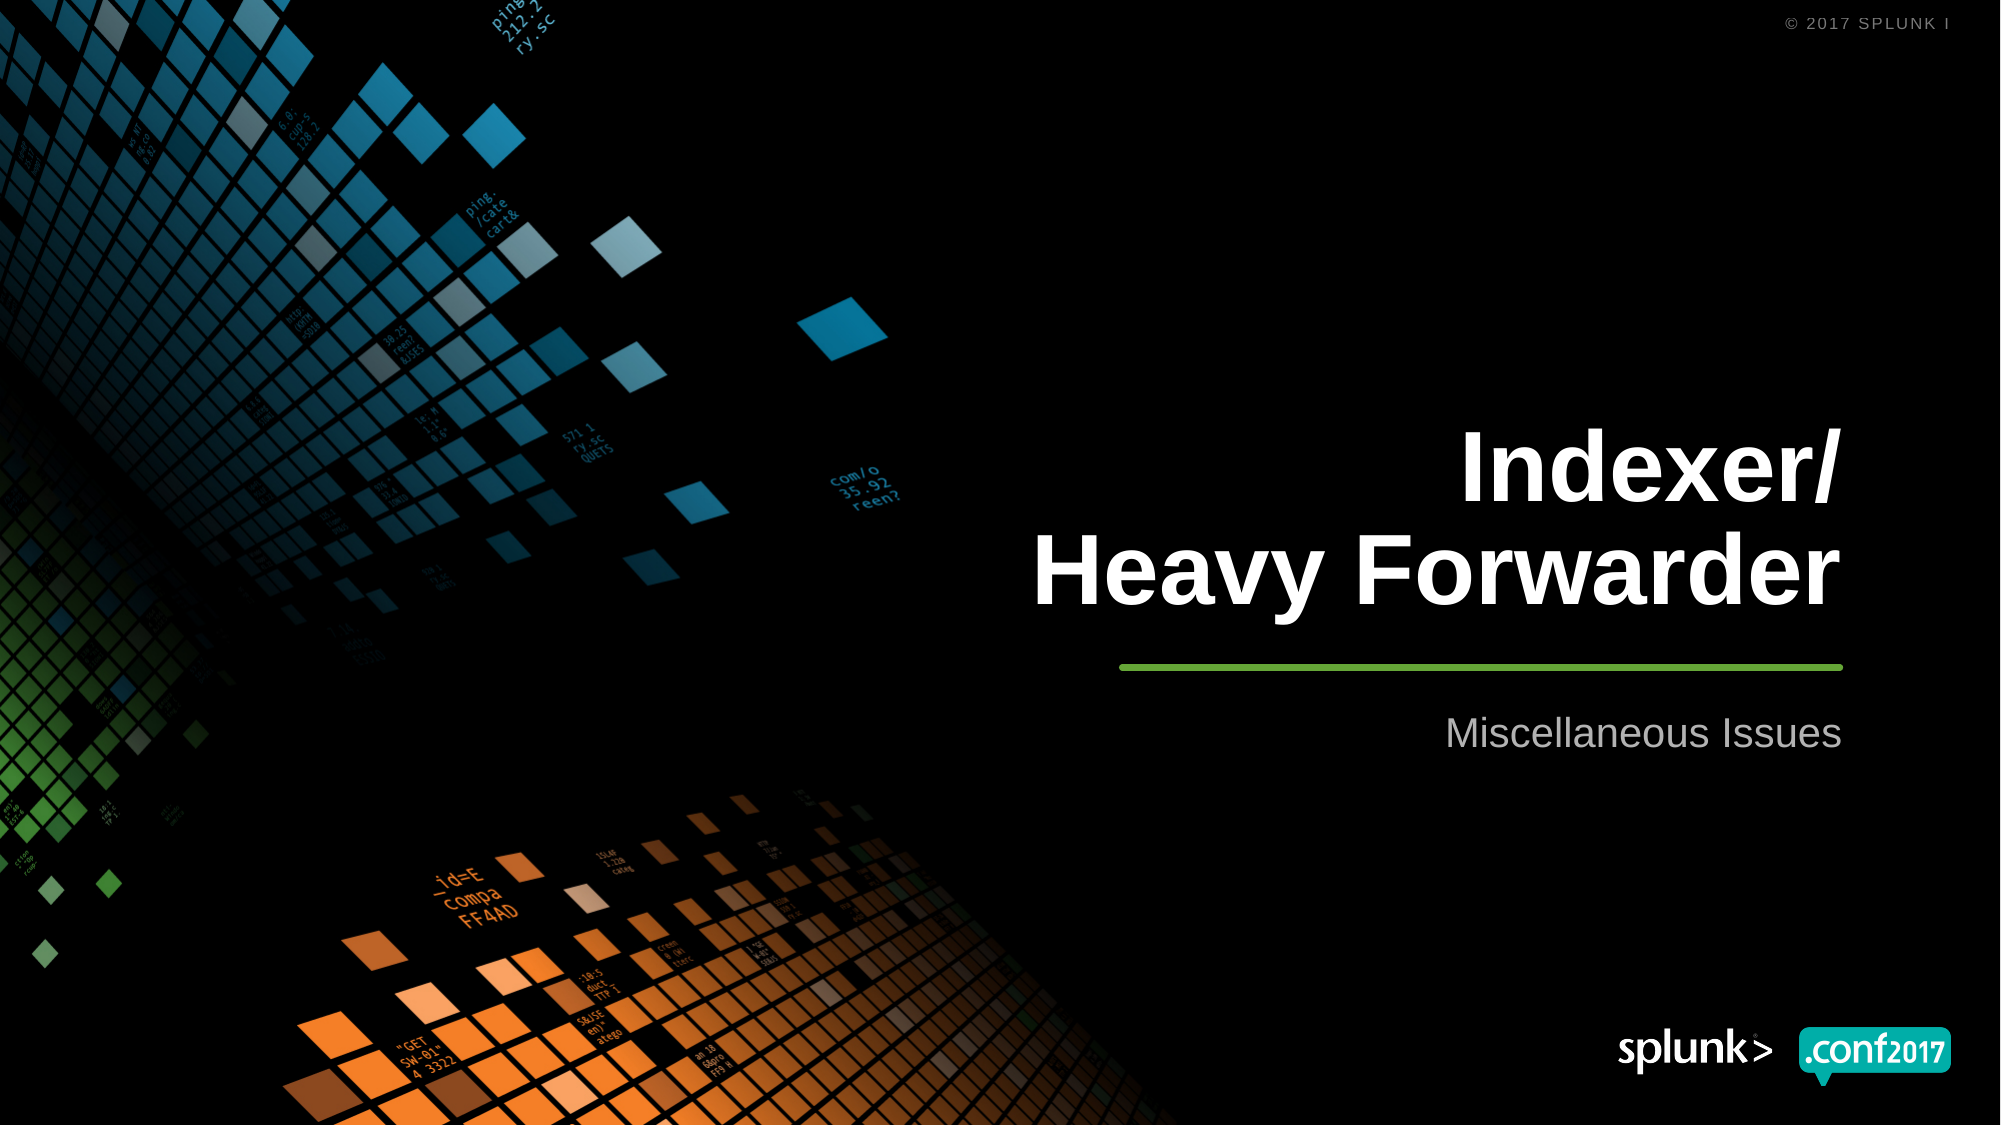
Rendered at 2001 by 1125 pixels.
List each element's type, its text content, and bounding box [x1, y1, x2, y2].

picture [0, 0, 2001, 1125]
subtitle Miscellaneous Issues [776, 681, 1843, 878]
title Indexer/ Heavy Forwarder [776, 160, 1843, 625]
